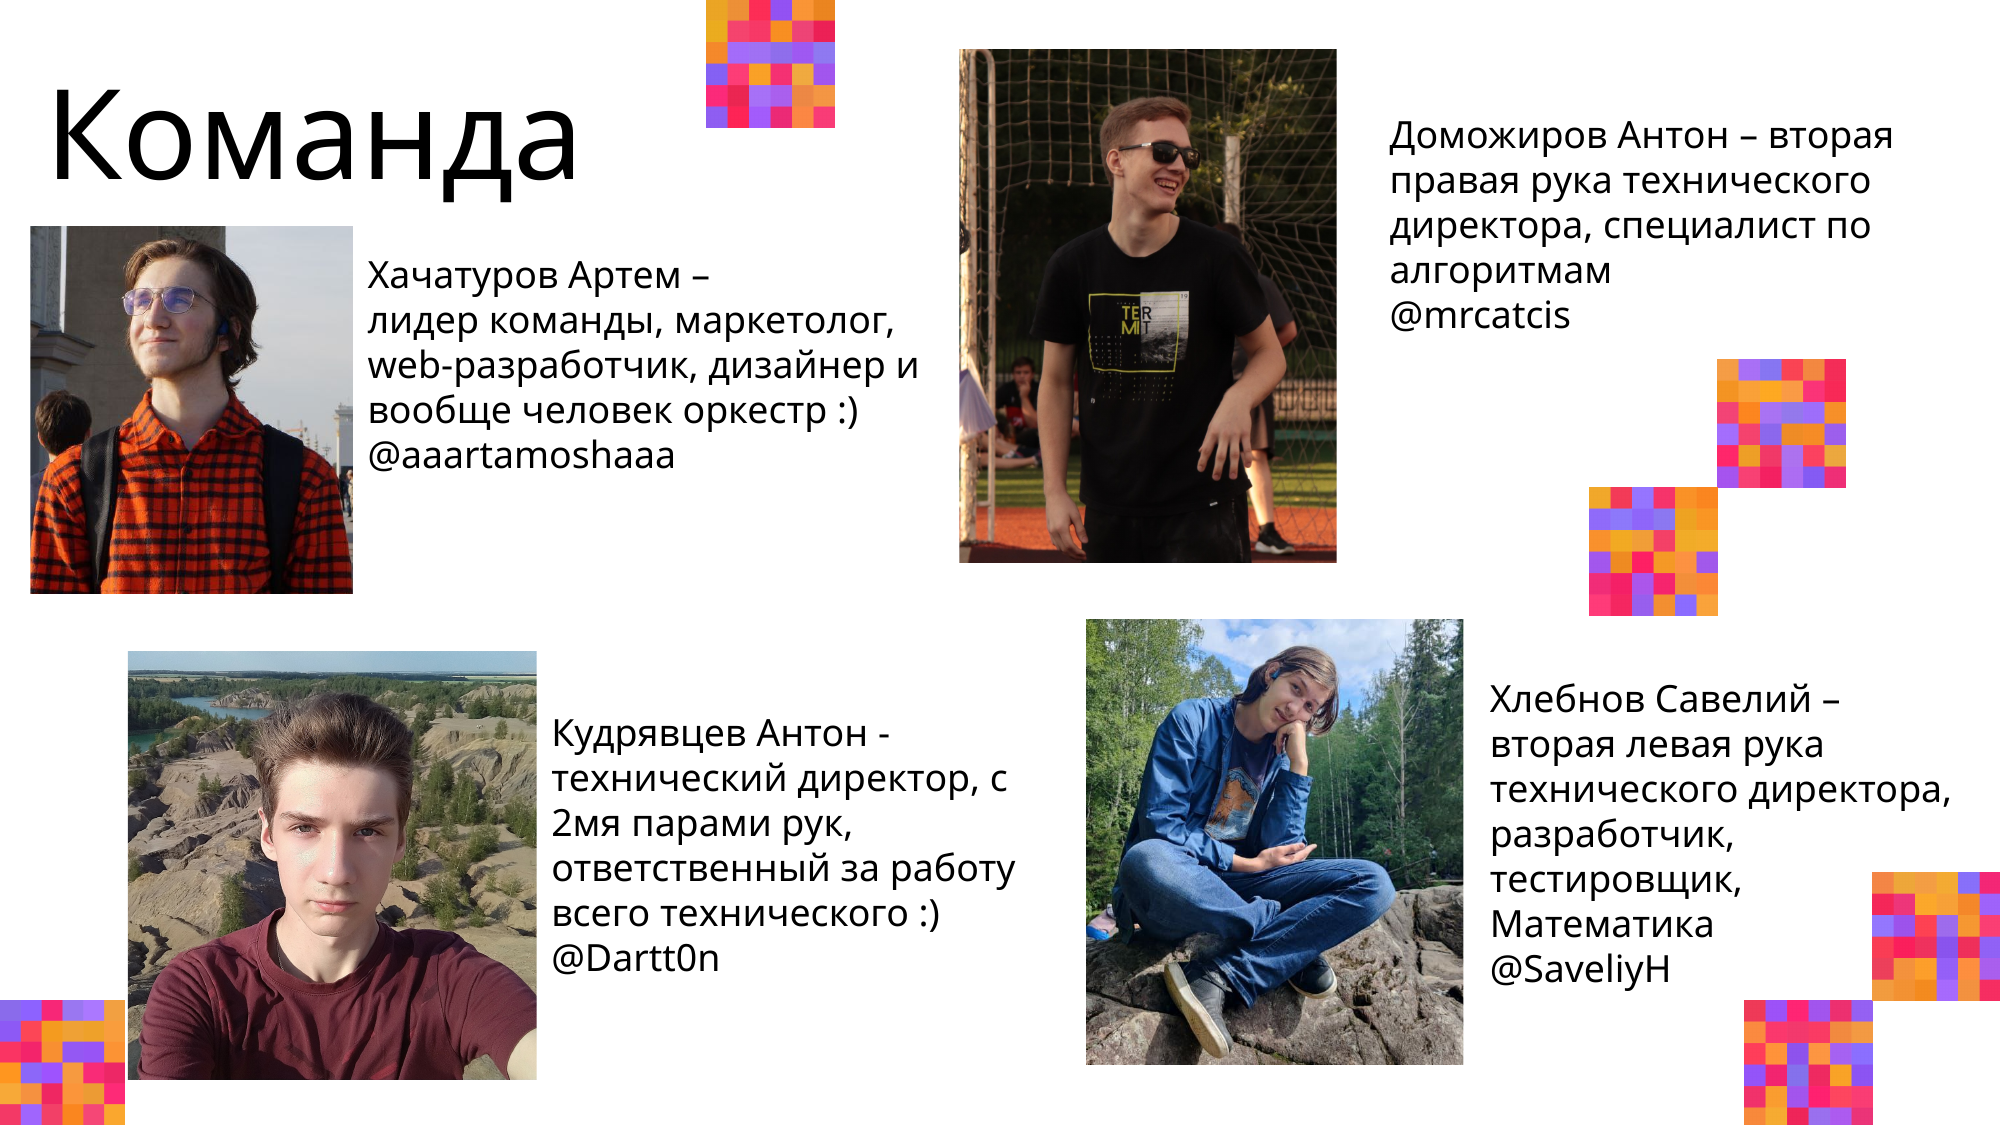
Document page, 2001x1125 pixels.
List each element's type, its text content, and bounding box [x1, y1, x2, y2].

picture [1085, 619, 1464, 1065]
picture [0, 1000, 125, 1125]
text_box Кудрявцев Антон - технический директор, с 2мя парами рук, ответственный за работу всего технического :) @Dartt0n [537, 701, 1075, 987]
picture [30, 226, 353, 594]
picture [706, 0, 835, 128]
picture [127, 651, 537, 1080]
picture [1744, 872, 2000, 1125]
text_box Доможиров Антон – вторая правая рука технического директора, специалист по алгоритмам @mrcatcis [1374, 103, 1920, 389]
picture [1589, 359, 1846, 616]
title Команда [30, 30, 1000, 248]
picture [959, 49, 1337, 563]
text_box Хлебнов Савелий – вторая левая рука технического директора, разработчик, тестировщик, Математика @SaveliyH [1475, 667, 1968, 1042]
text_box Хачатуров Артем – лидер команды, маркетолог, web-разработчик, дизайнер и вообще человек оркестр :) @aaartamoshaaa [353, 243, 946, 484]
